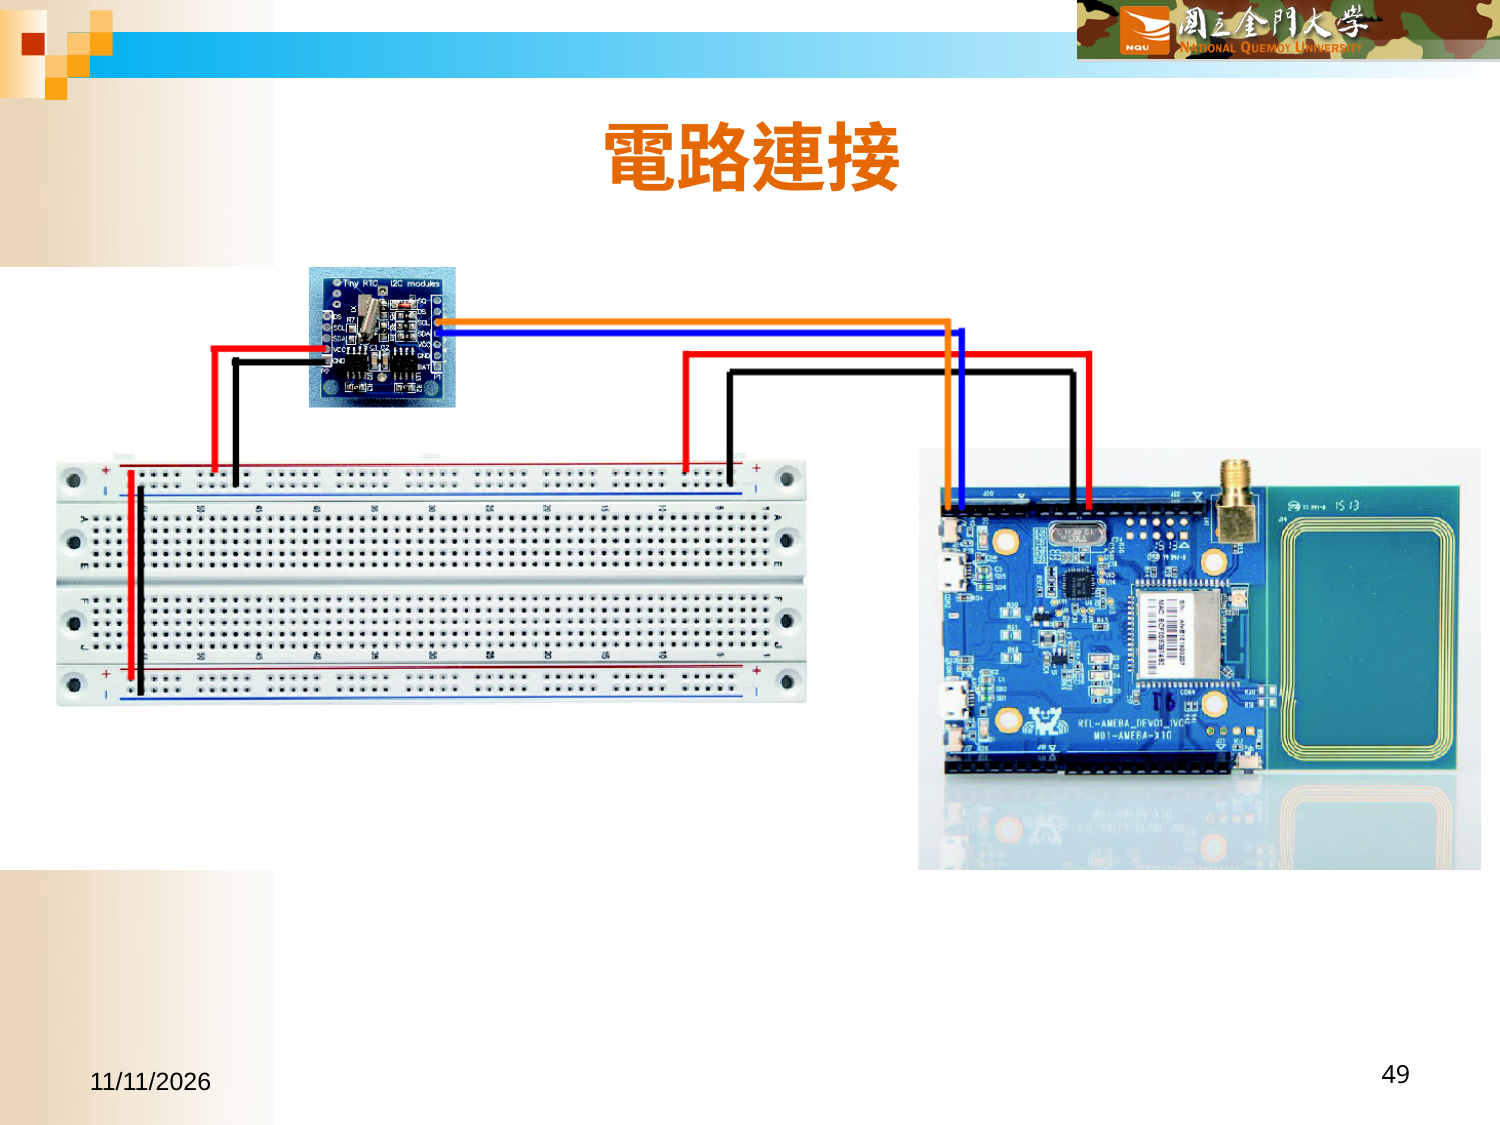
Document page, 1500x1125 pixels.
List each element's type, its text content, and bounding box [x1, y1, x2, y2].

text_box 2016/10/3 [75, 1024, 425, 1103]
title 電路連接 [76, 42, 1427, 265]
picture [1077, 0, 1500, 62]
picture [0, 266, 1481, 870]
text_box 49 [1074, 1024, 1425, 1100]
